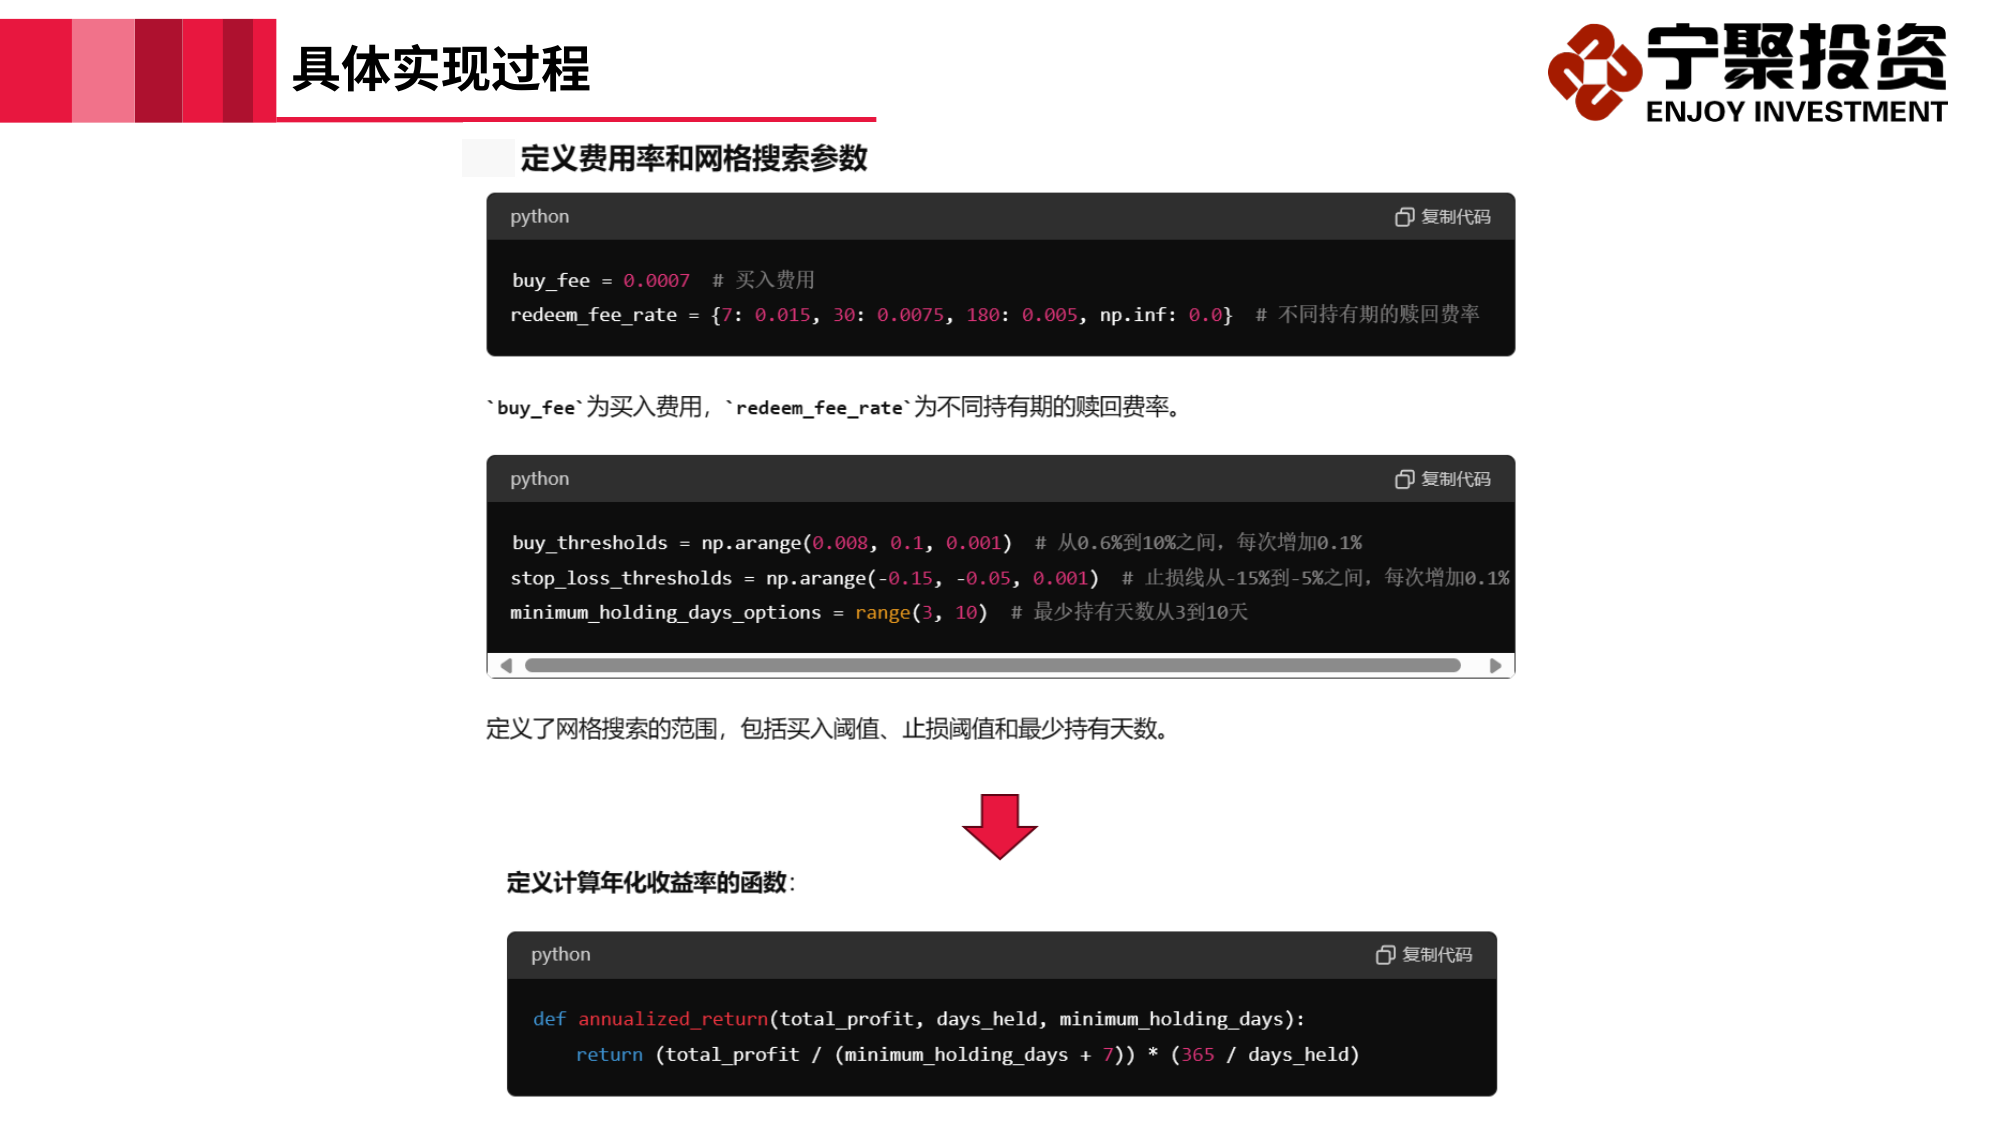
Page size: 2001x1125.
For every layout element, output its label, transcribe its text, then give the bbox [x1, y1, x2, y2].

picture [493, 794, 1507, 1117]
picture [463, 122, 1537, 759]
picture [1548, 22, 1950, 124]
title 具体实现过程 [291, 46, 1021, 97]
